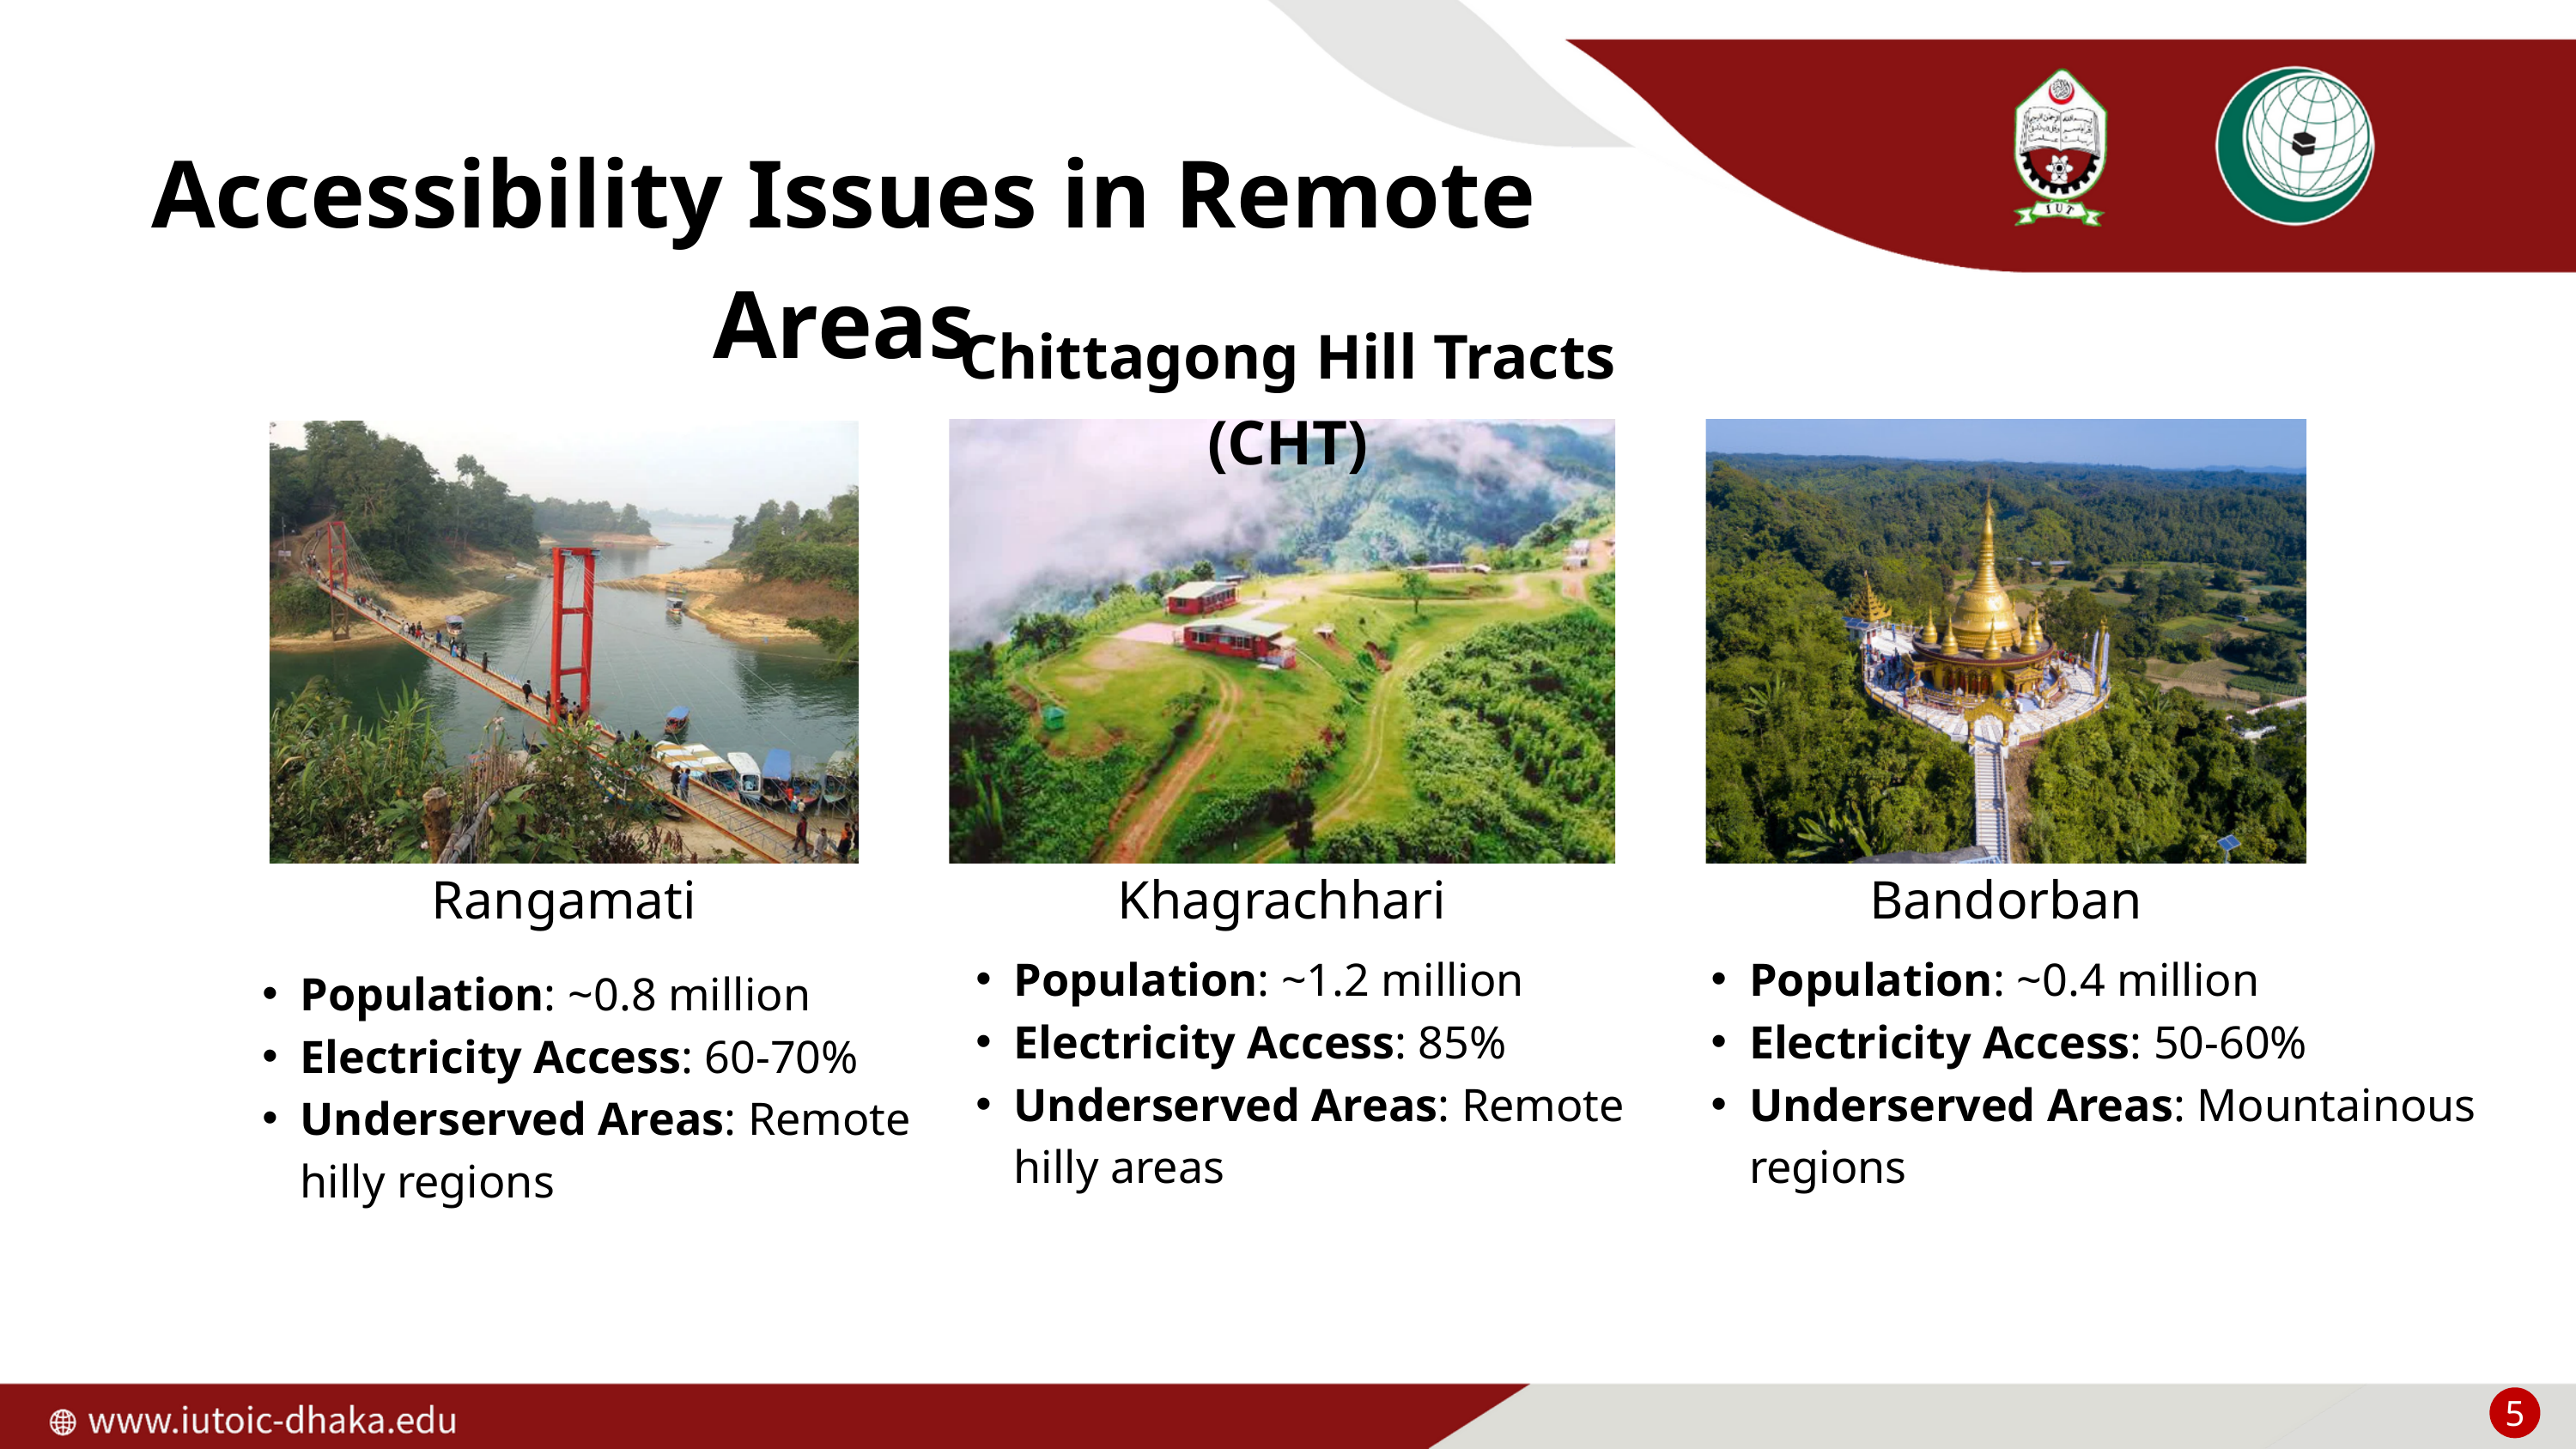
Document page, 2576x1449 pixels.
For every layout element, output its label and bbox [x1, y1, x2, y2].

text_box [2489, 1387, 2541, 1439]
text_box [177, 76, 1649, 362]
text_box [0, 0, 2576, 1449]
